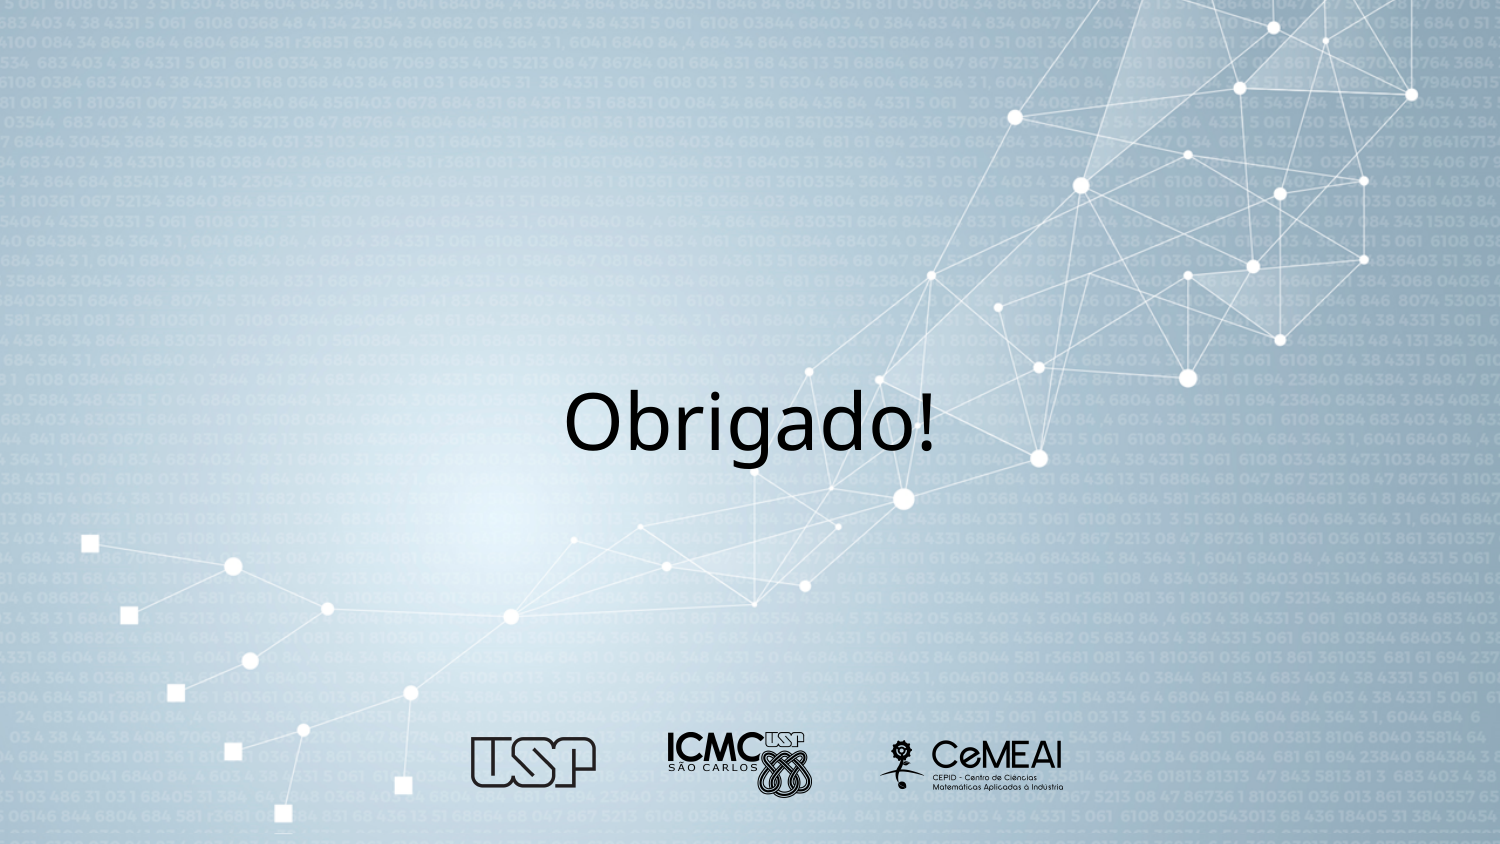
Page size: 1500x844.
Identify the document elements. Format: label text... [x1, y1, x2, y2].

picture [0, 0, 1500, 844]
title Obrigado! [150, 362, 1350, 481]
